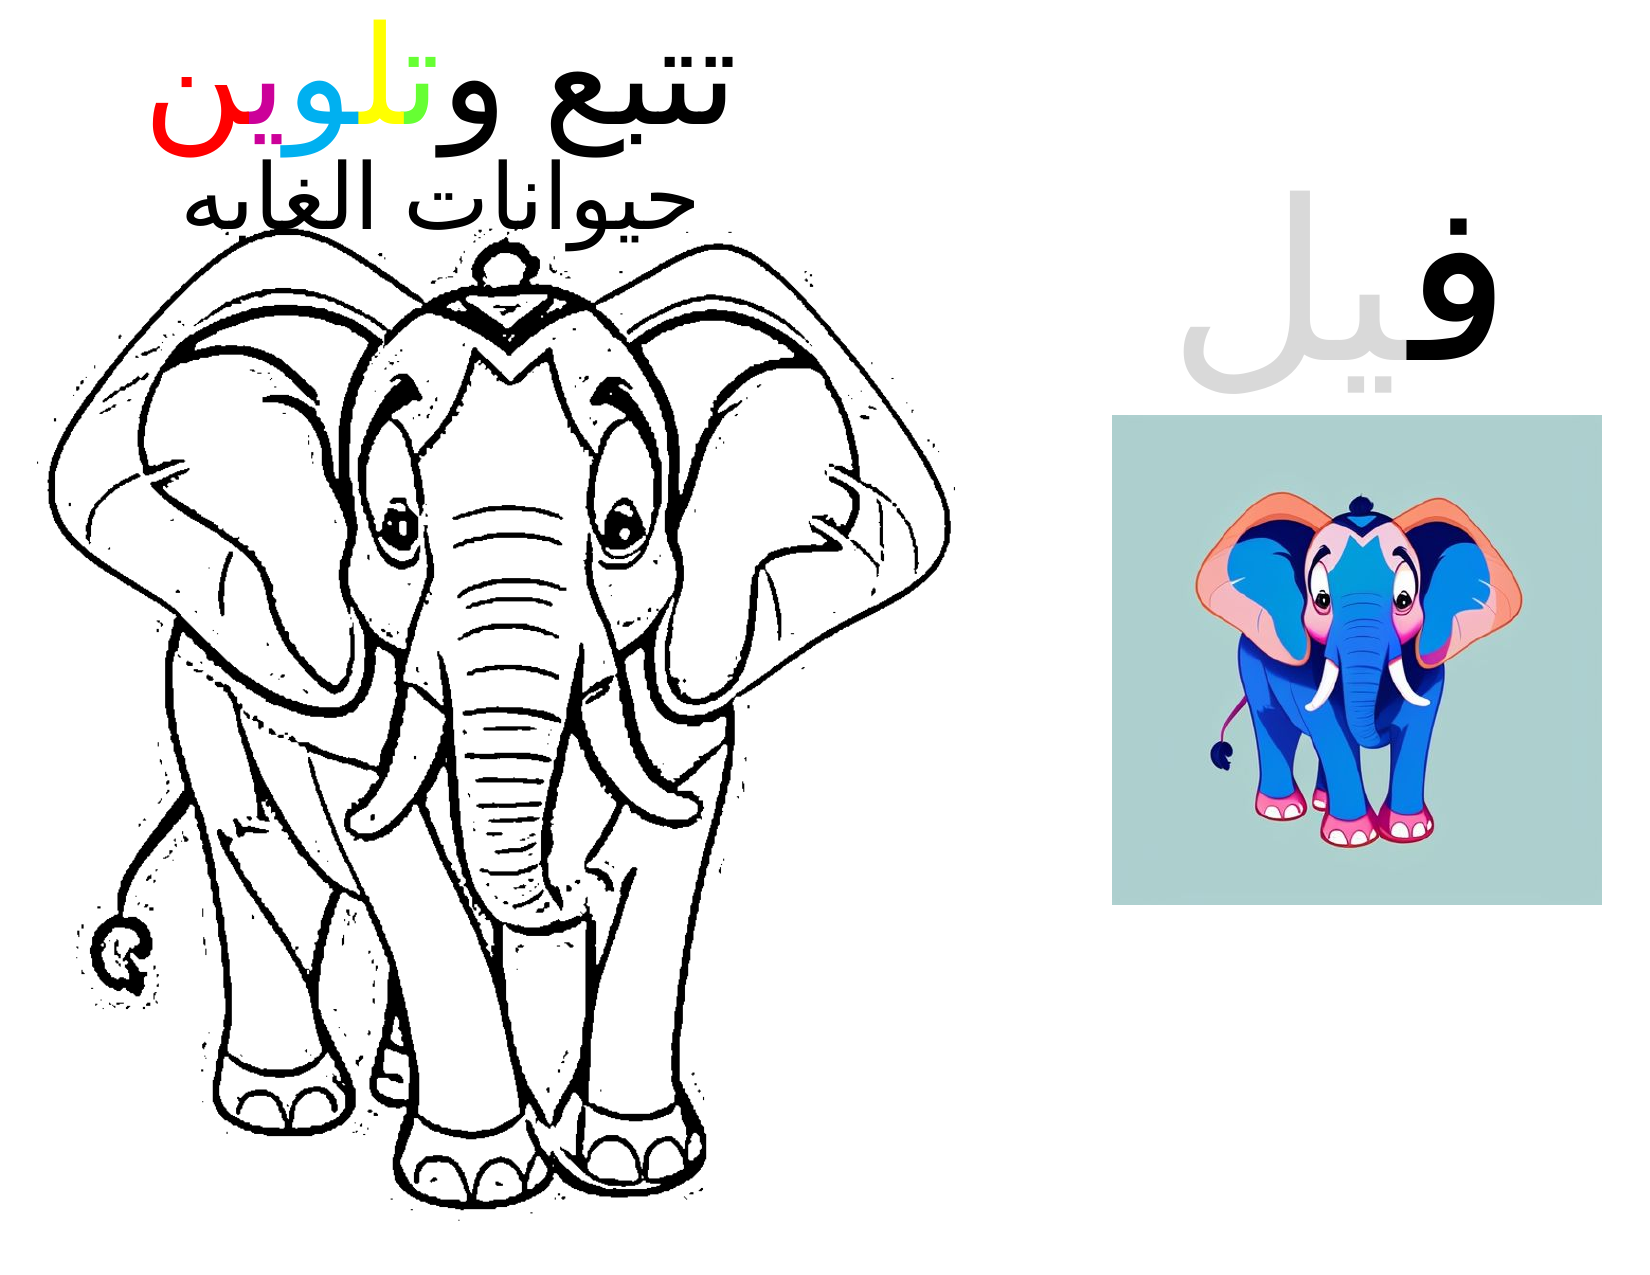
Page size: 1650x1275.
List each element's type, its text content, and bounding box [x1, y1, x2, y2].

text_box فيل [1016, 130, 1650, 413]
picture [1112, 415, 1602, 905]
picture [0, 168, 1002, 1275]
text_box تتبع وتلوين [27, 0, 854, 160]
text_box حيوانات الغابه [56, 130, 825, 168]
